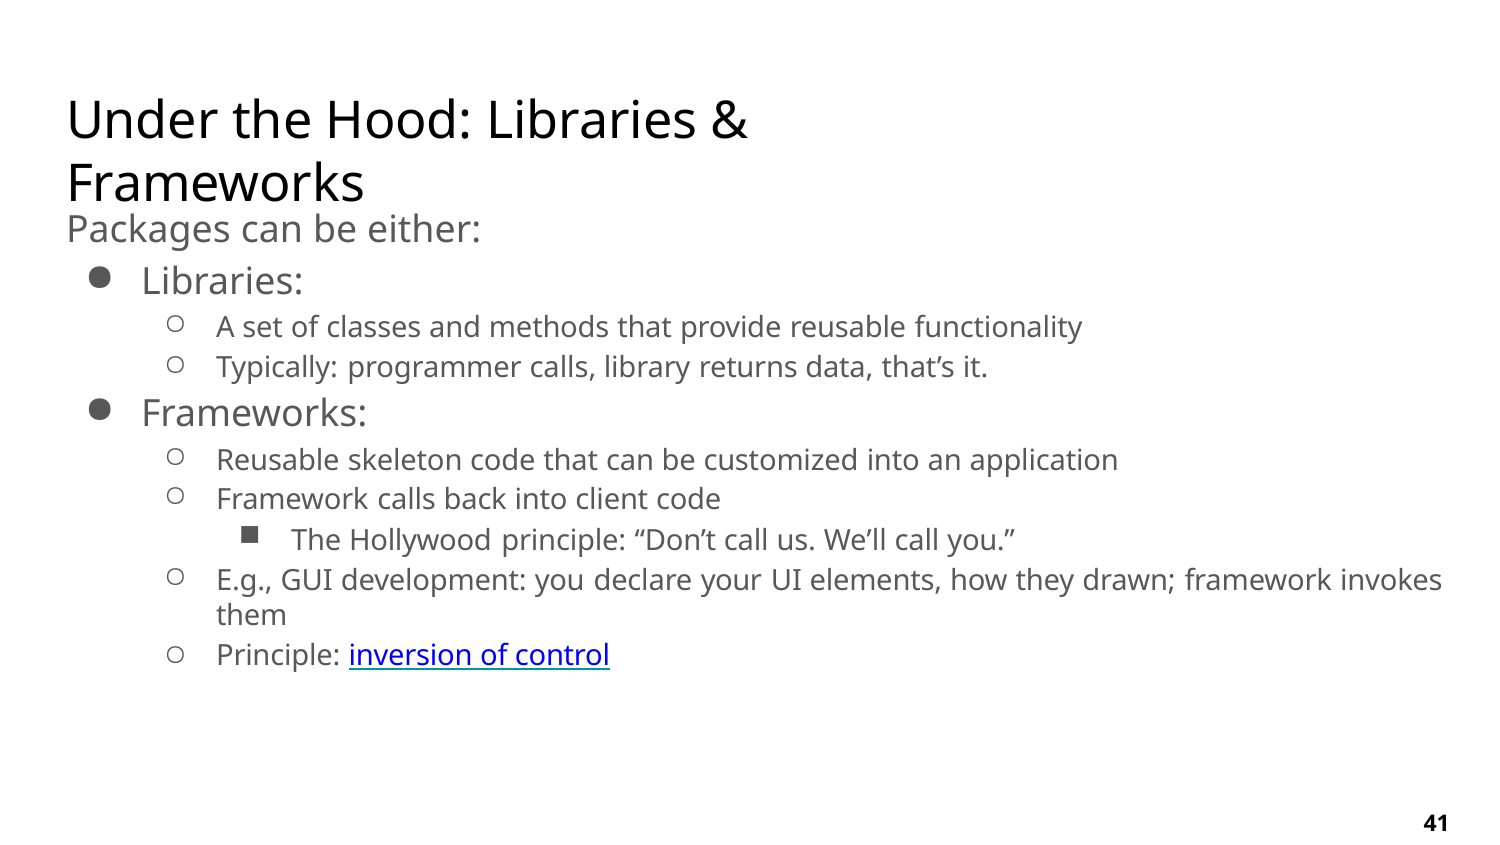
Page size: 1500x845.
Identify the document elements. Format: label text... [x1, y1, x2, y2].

list Packages can be either: Libraries: A set of classes and methods that provide reusable functionality Typically: programmer calls, library returns data, that’s it. Frameworks: Reusable skeleton code that can be customized into an application Framework calls back into client code The Hollywood principle: “Don’t call us. We’ll call you.” E.g., GUI development: you declare your UI elements, how they drawn; framework invokes them Principle: inversion of control [42, 196, 1458, 681]
title Under the Hood: Libraries & Frameworks [64, 84, 1016, 196]
slide_number 41 [1417, 808, 1498, 837]
